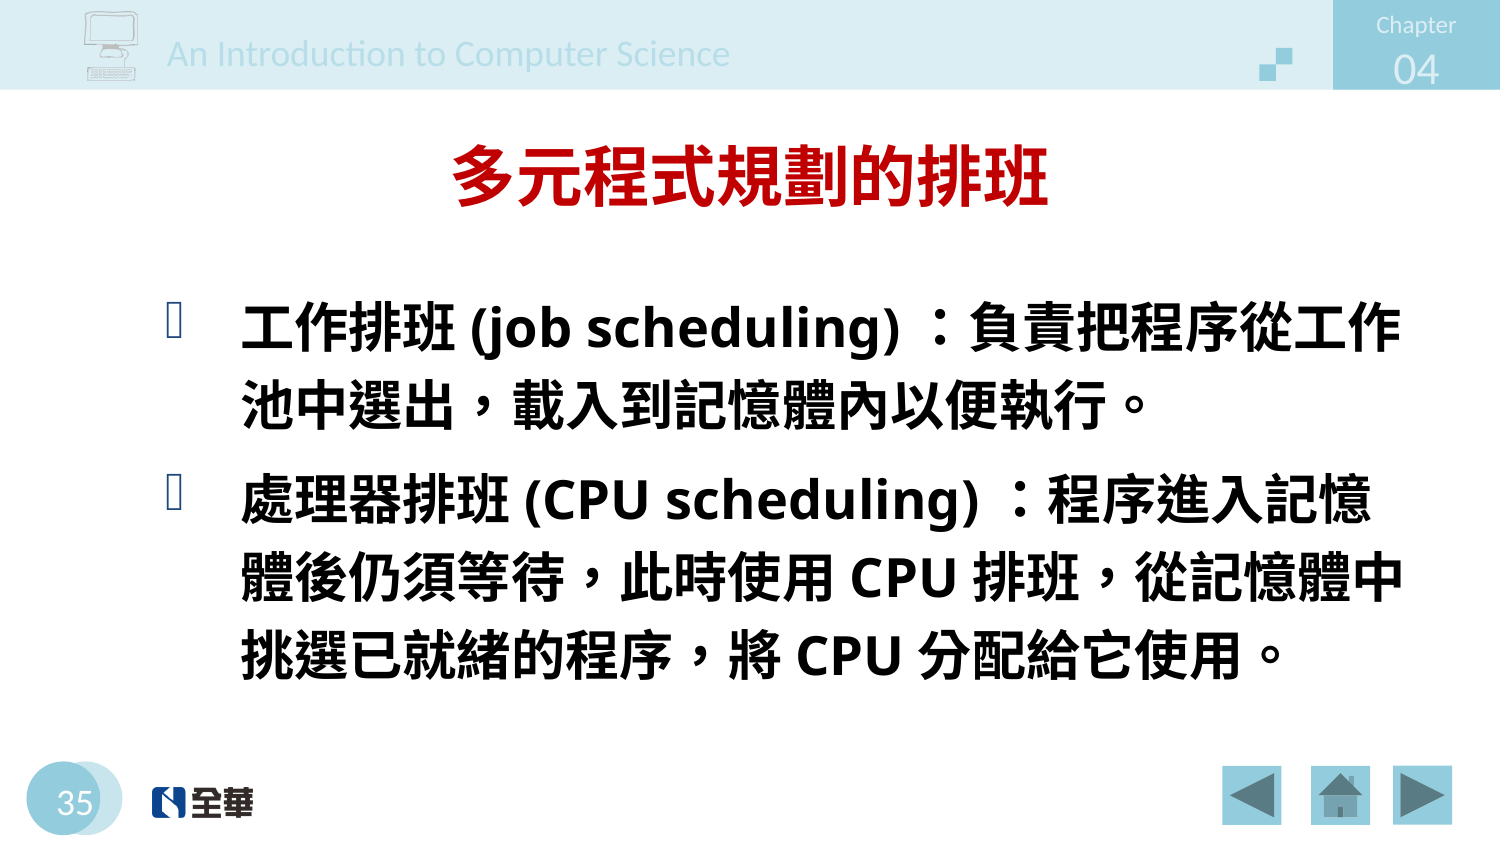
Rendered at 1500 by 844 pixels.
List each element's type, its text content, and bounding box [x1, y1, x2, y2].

title 多元程式規劃的排班 [75, 104, 1425, 245]
picture [152, 787, 253, 818]
picture [84, 11, 138, 81]
list 工作排班(job scheduling)：負責把程序從工作池中選出，載入到記憶體內以便執行。 處理器排班(CPU scheduling)：程序進入記憶體後仍須等待，此時使用CPU排班，從記憶體中挑選已就緒的程序，將CPU分配給它使用。 [75, 272, 1425, 754]
